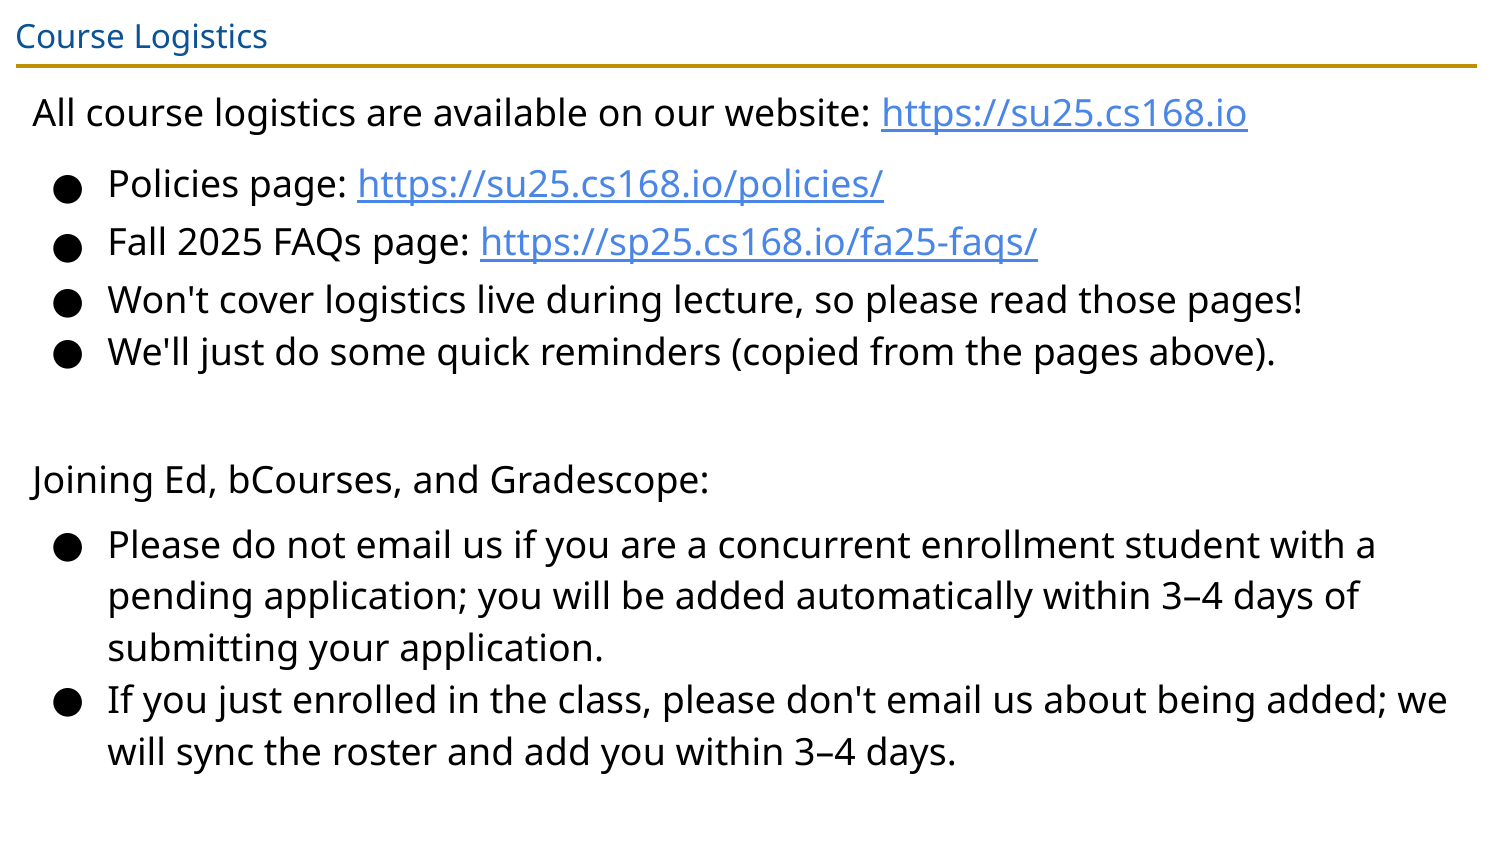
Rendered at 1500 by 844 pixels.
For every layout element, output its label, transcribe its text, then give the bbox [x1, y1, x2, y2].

title Course Logistics [0, 0, 1500, 65]
list All course logistics are available on our website: https://su25.cs168.io Policies page: https://su25.cs168.io/policies/ Fall 2025 FAQs page: https://sp25.cs168.io/fa25-faqs/ Won't cover logistics live during lecture, so please read those pages! We'll just do some quick reminders (copied from the pages above). Joining Ed, bCourses, and Gradescope: Please do not email us if you are a concurrent enrollment student with a pending application; you will be added automatically within 3–4 days of submitting your application. If you just enrolled in the class, please don't email us about being added; we will sync the roster and add you within 3–4 days. [17, 65, 1480, 810]
